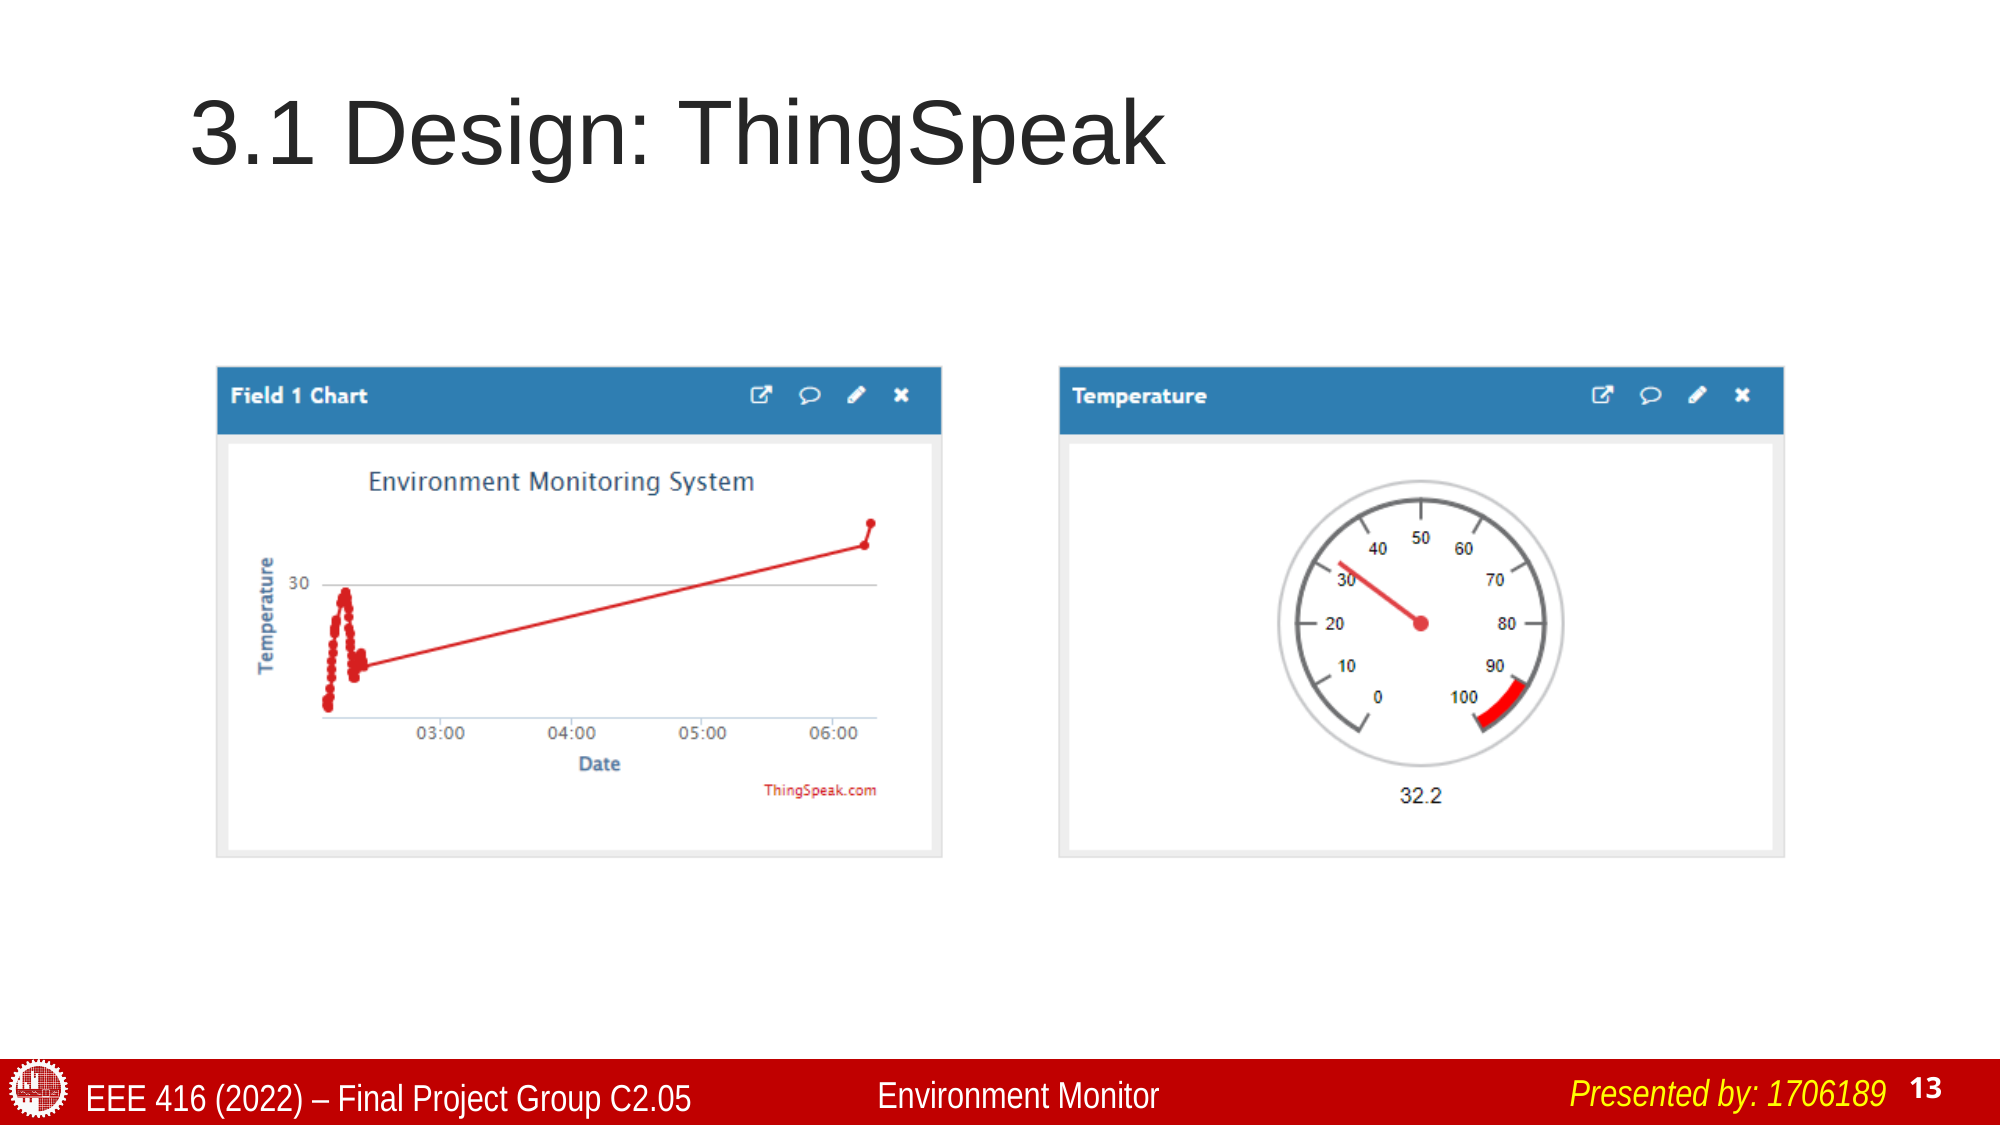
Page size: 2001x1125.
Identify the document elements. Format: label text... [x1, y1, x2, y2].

slide_number EEE 416 (2022) – Final Project Group C2.05 [70, 1066, 862, 1125]
title 3.1 Design: ThingSpeak [174, 75, 1825, 195]
text_box Presented by: 1706189 [1554, 1061, 1902, 1122]
picture [8, 1059, 71, 1118]
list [199, 355, 1801, 881]
slide_number 13 [1902, 1066, 1958, 1118]
footer Environment Monitor [862, 1063, 1872, 1125]
